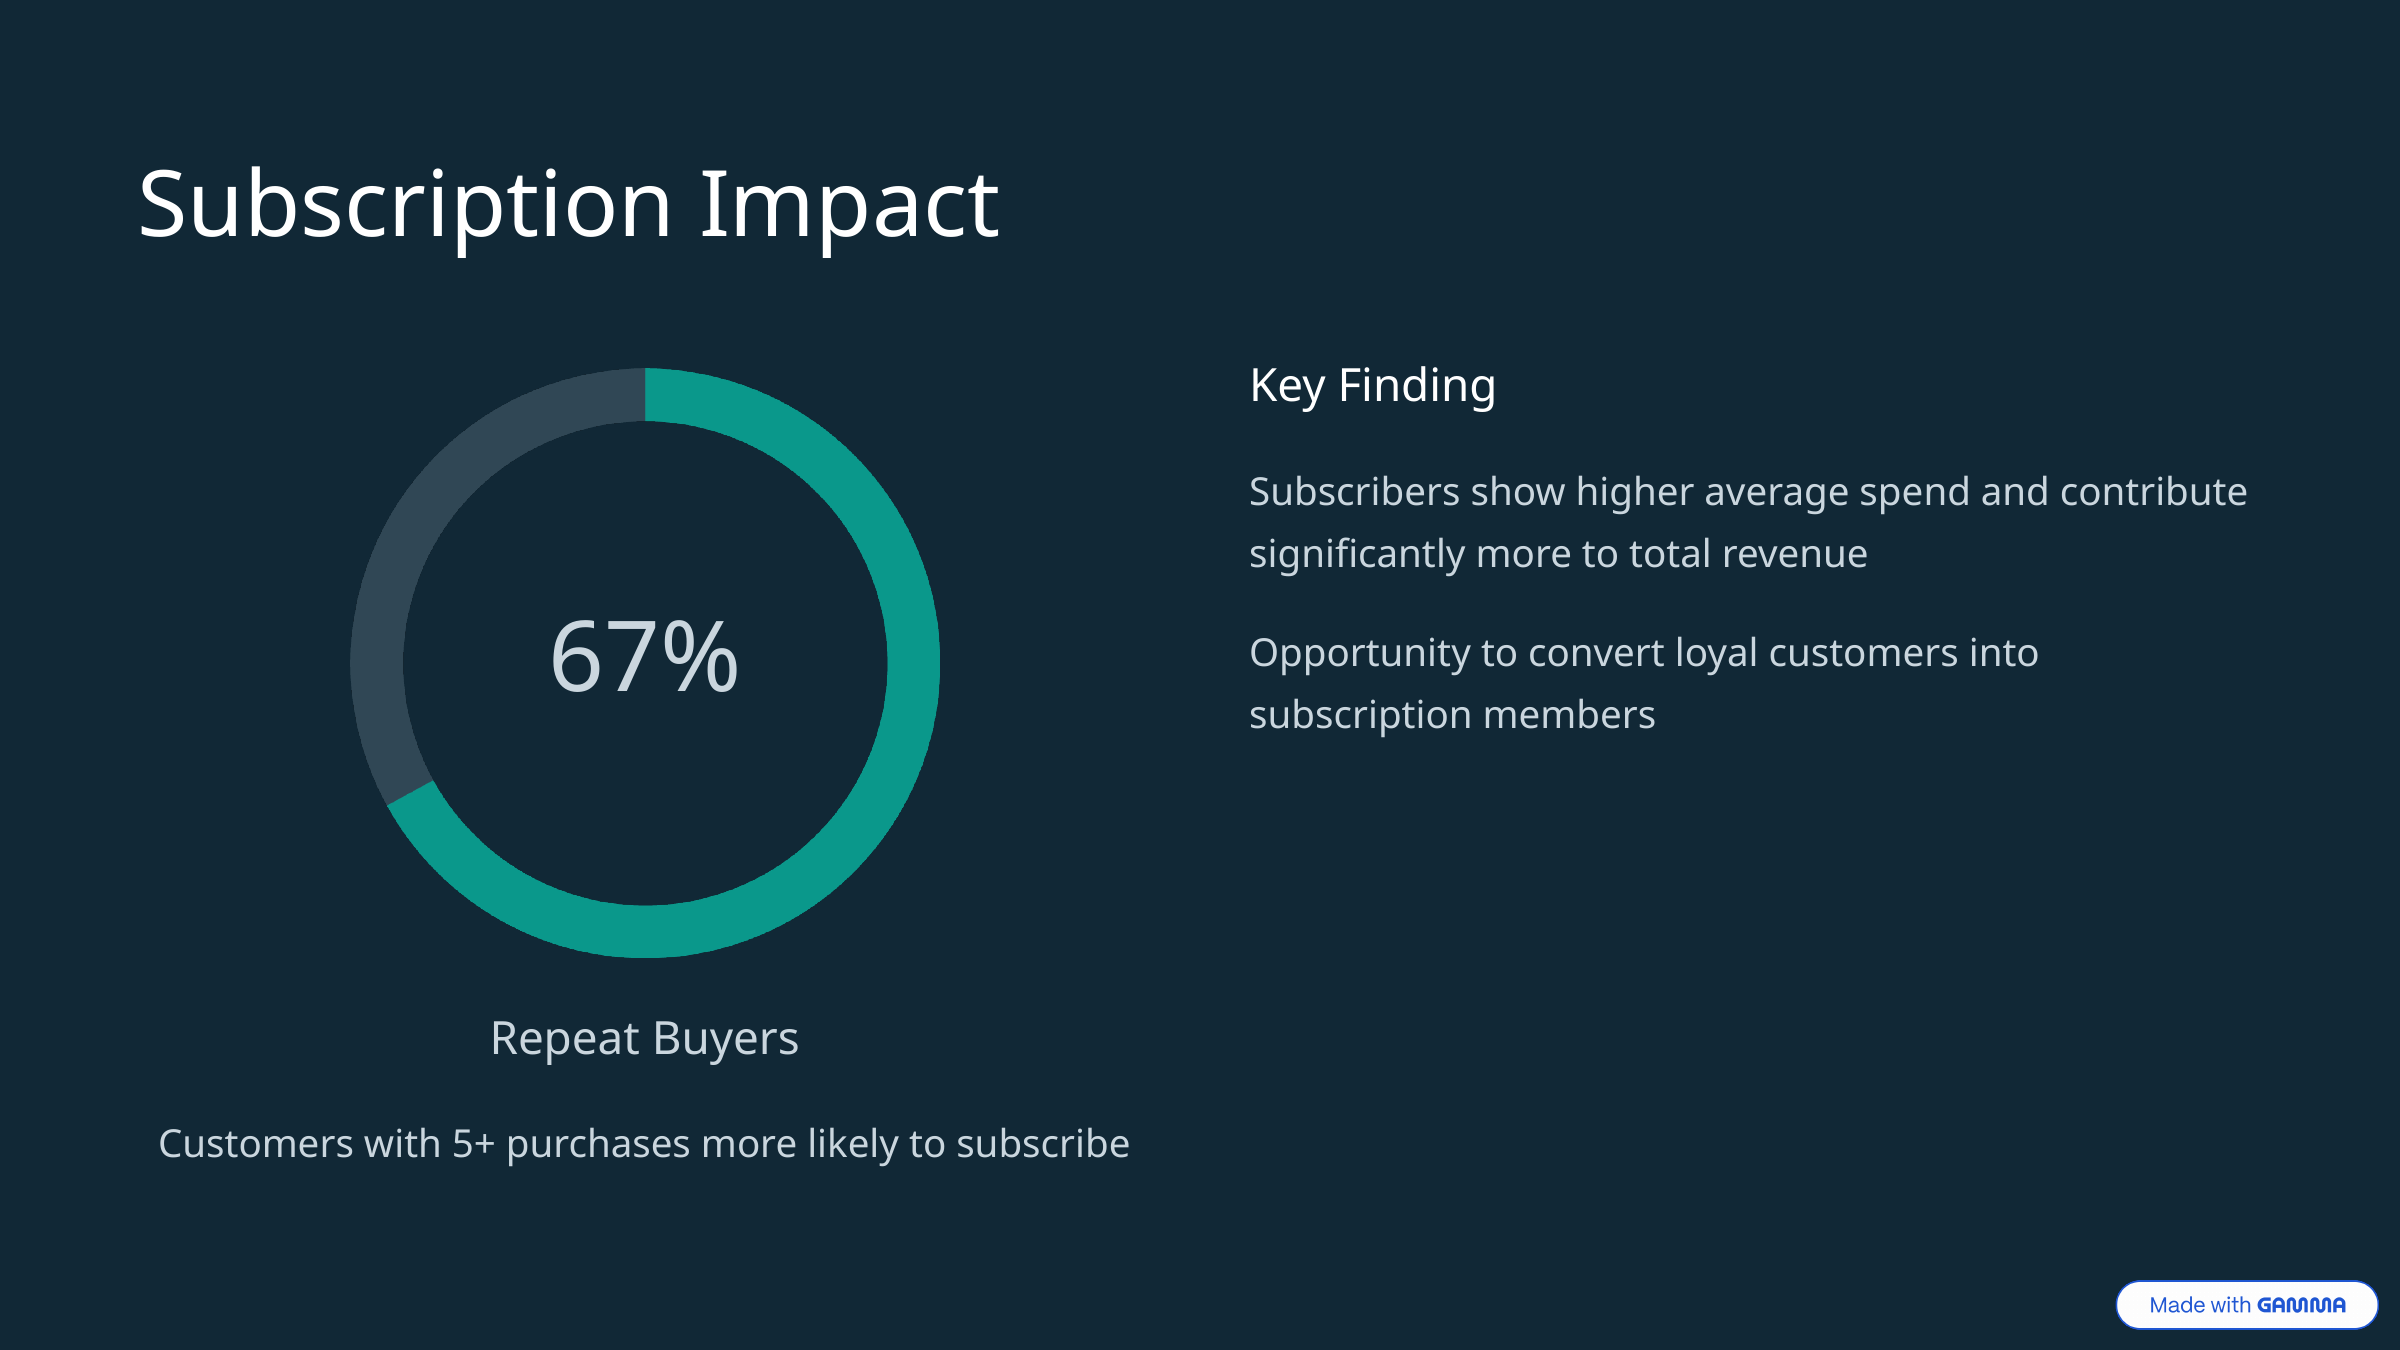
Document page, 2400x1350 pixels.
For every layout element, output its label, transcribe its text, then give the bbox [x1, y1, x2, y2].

picture [2106, 1271, 2389, 1339]
text_box Opportunity to convert loyal customers into subscription members [1249, 611, 2264, 737]
text_box Repeat Buyers [413, 1006, 876, 1064]
text_box Subscribers show higher average spend and contribute significantly more to total revenue [1249, 450, 2264, 576]
text_box Key Finding [1249, 353, 1712, 412]
picture [350, 368, 940, 958]
text_box Customers with 5+ purchases more likely to subscribe [137, 1103, 1152, 1166]
text_box Subscription Impact [137, 139, 1263, 256]
